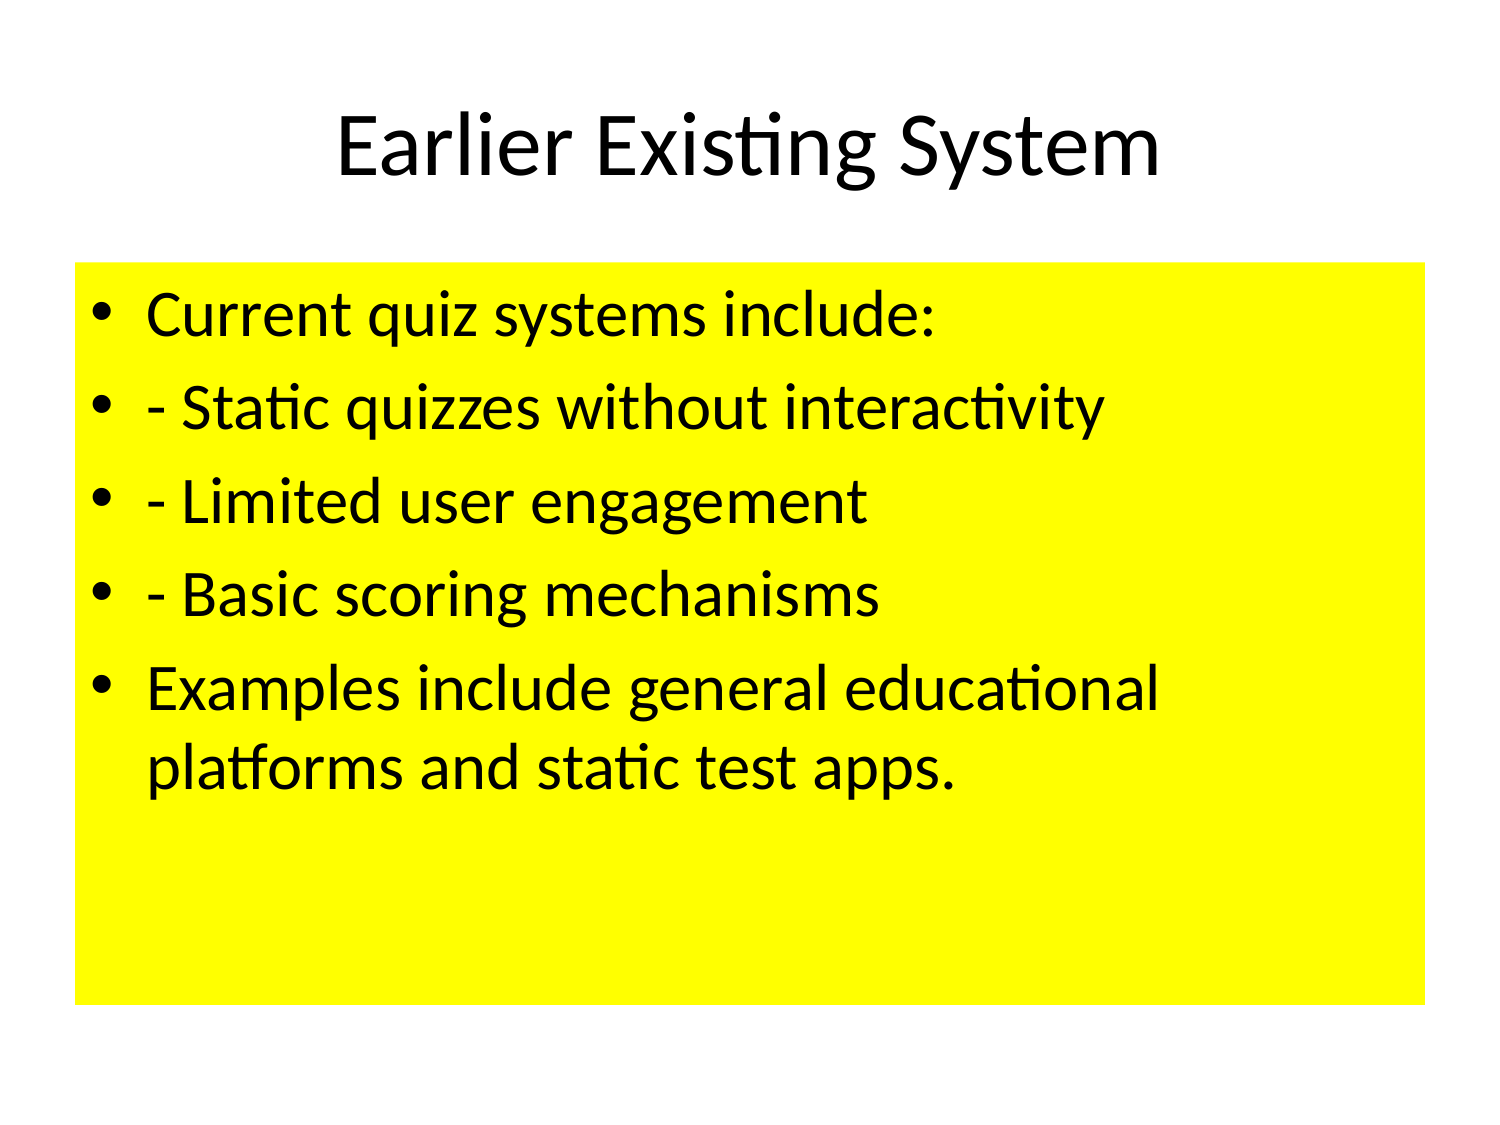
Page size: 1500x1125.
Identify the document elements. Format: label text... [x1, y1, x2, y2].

list Current quiz systems include: - Static quizzes without interactivity - Limited user engagement - Basic scoring mechanisms Examples include general educational platforms and static test apps. [75, 262, 1425, 1005]
title Earlier Existing System [75, 45, 1425, 233]
